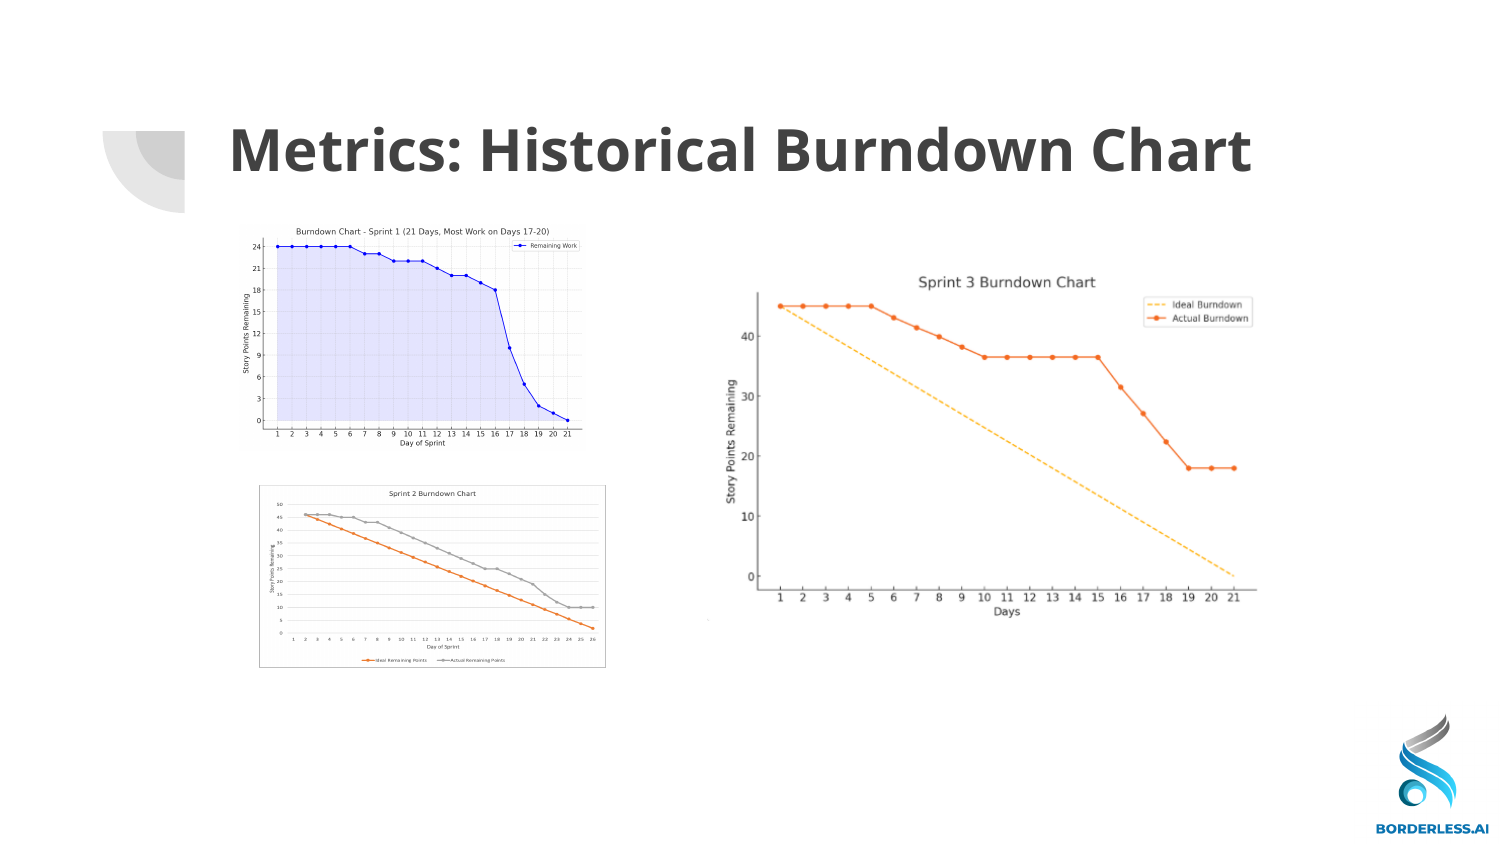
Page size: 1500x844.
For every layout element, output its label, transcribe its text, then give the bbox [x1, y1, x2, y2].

title Metrics: Historical Burndown Chart [213, 98, 1368, 263]
picture [1354, 701, 1500, 844]
picture [238, 224, 586, 451]
picture [707, 261, 1274, 622]
picture [259, 484, 606, 668]
